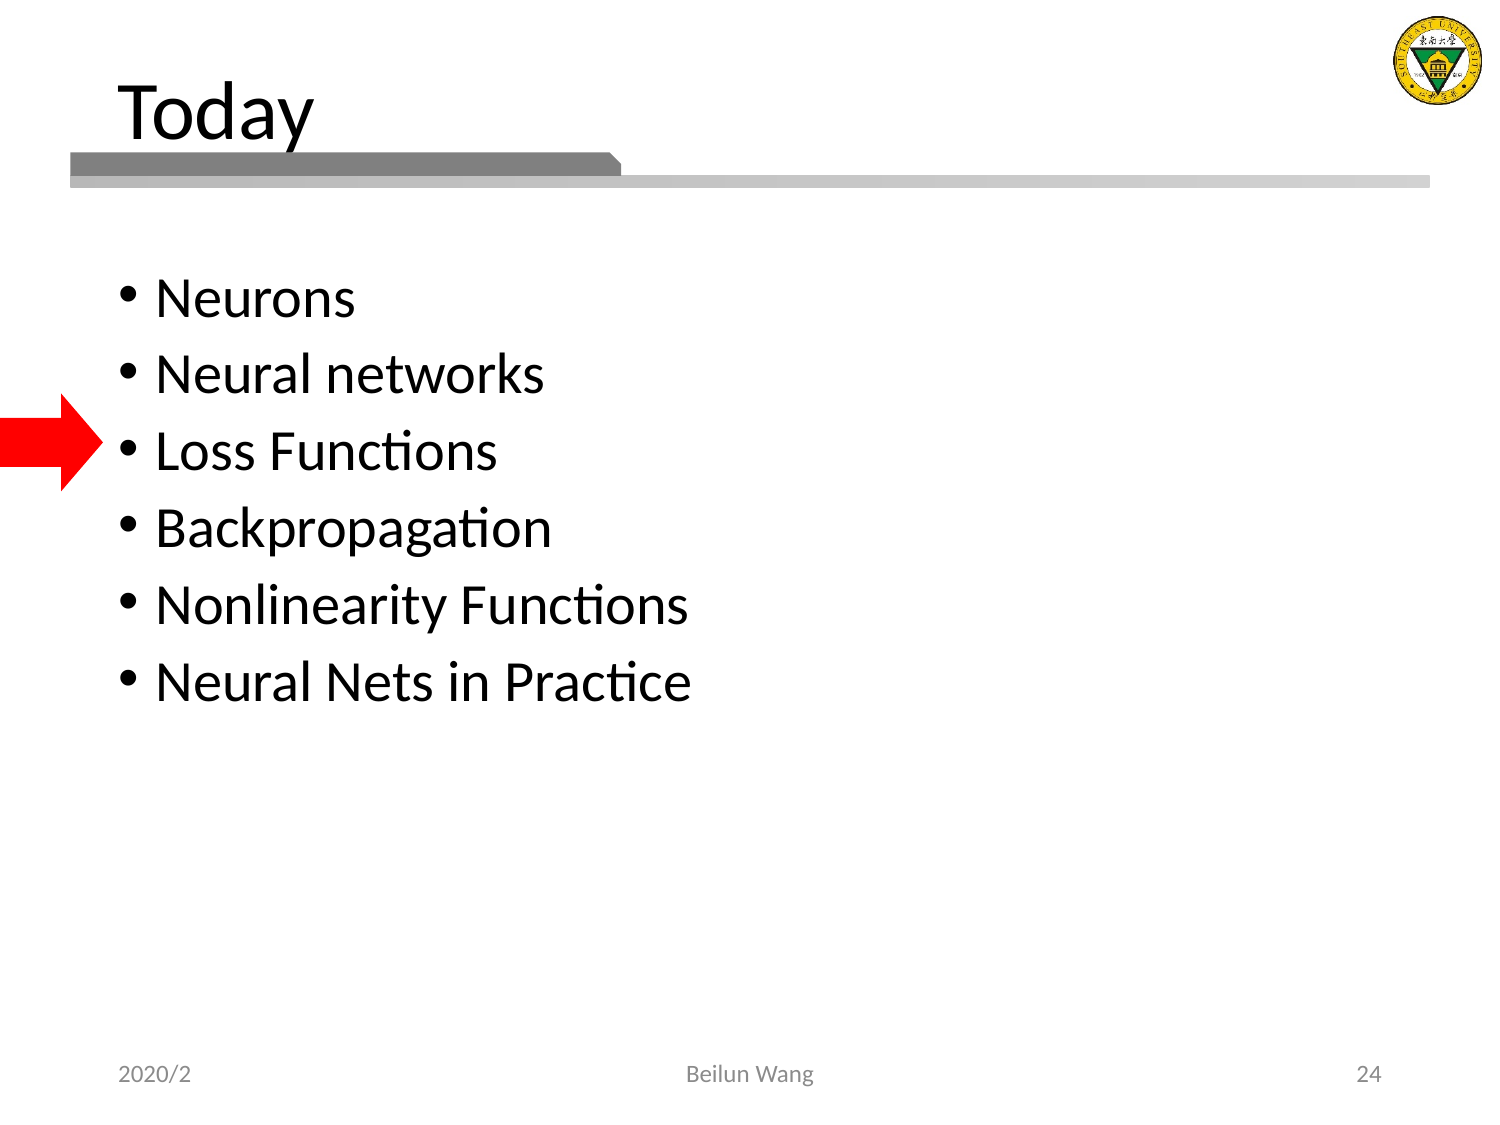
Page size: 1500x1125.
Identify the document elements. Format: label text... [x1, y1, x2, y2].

picture [1393, 16, 1482, 105]
list Neurons Neural networks Loss Functions Backpropagation Nonlinearity Functions Neural Nets in Practice [103, 264, 1397, 1014]
slide_number 2020/2 [103, 1042, 441, 1103]
slide_number 24 [1059, 1042, 1397, 1103]
text_box [0, 393, 103, 492]
title Today [103, 59, 1361, 156]
footer Beilun Wang [496, 1042, 1004, 1103]
